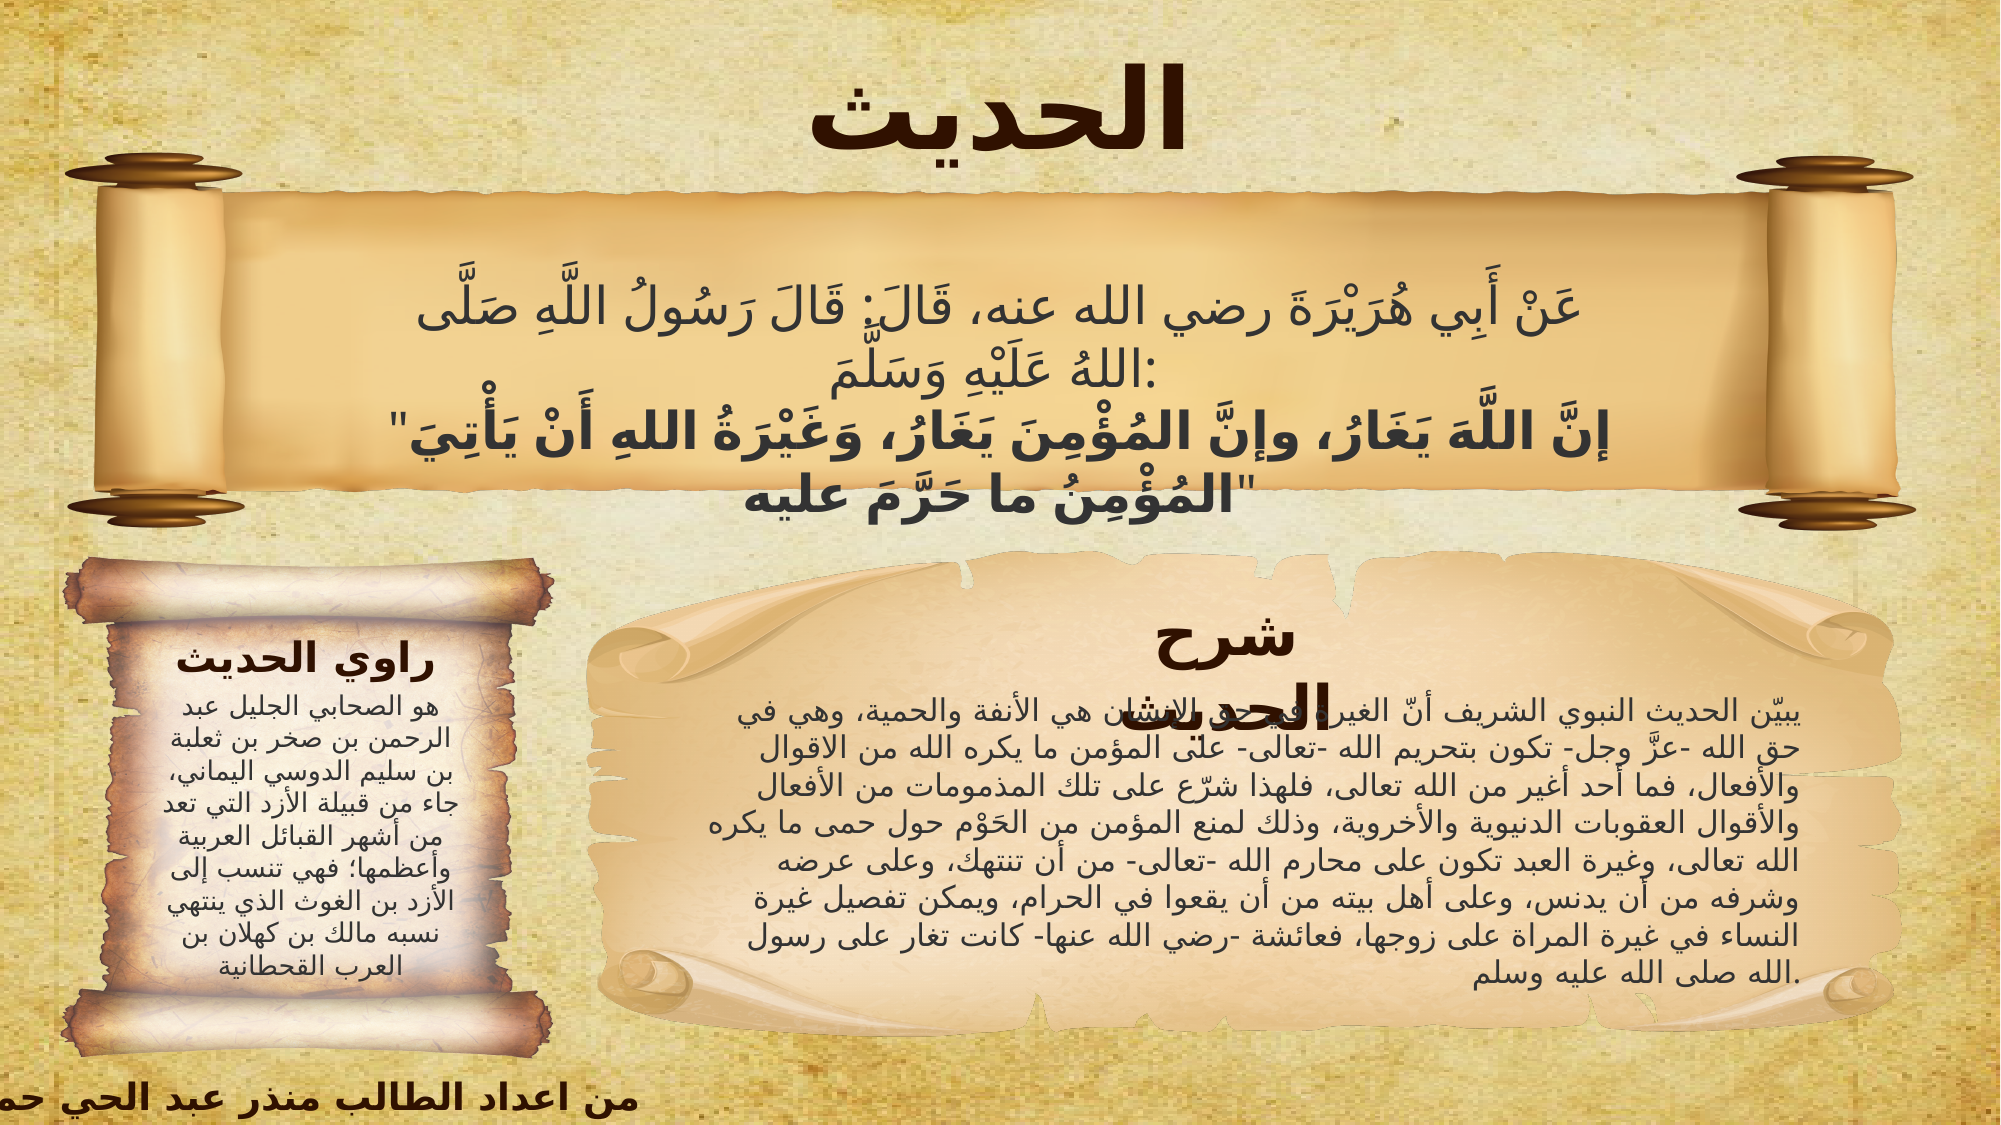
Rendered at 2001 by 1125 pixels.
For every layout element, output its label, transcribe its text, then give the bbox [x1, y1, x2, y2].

text_box الحديث [707, 29, 1293, 140]
picture [0, 0, 2001, 1125]
text_box من اعداد الطالب منذر عبد الحي حمادو [0, 1065, 656, 1125]
